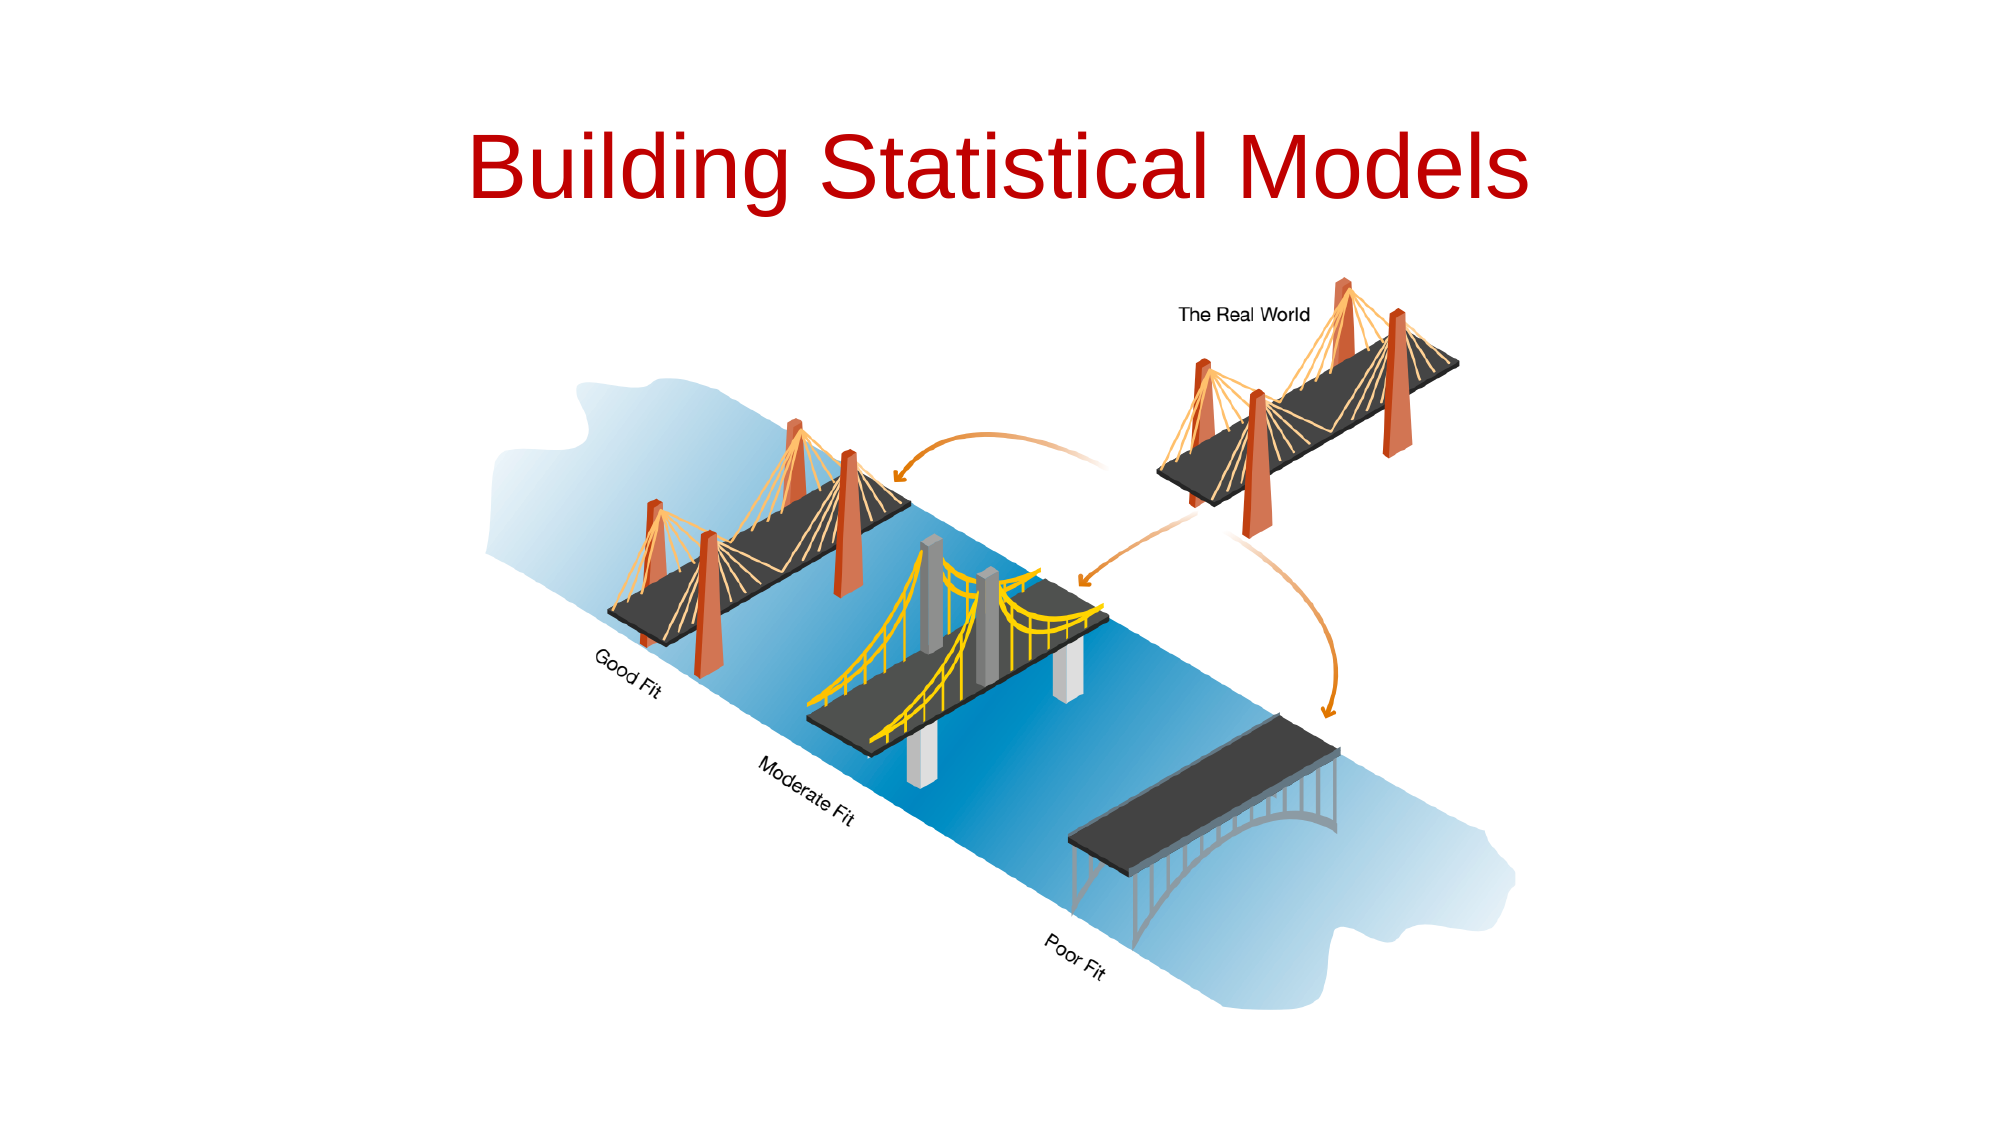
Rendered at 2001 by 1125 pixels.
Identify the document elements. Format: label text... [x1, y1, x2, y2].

picture [484, 277, 1516, 1010]
title Building Statistical Models [137, 59, 1863, 278]
